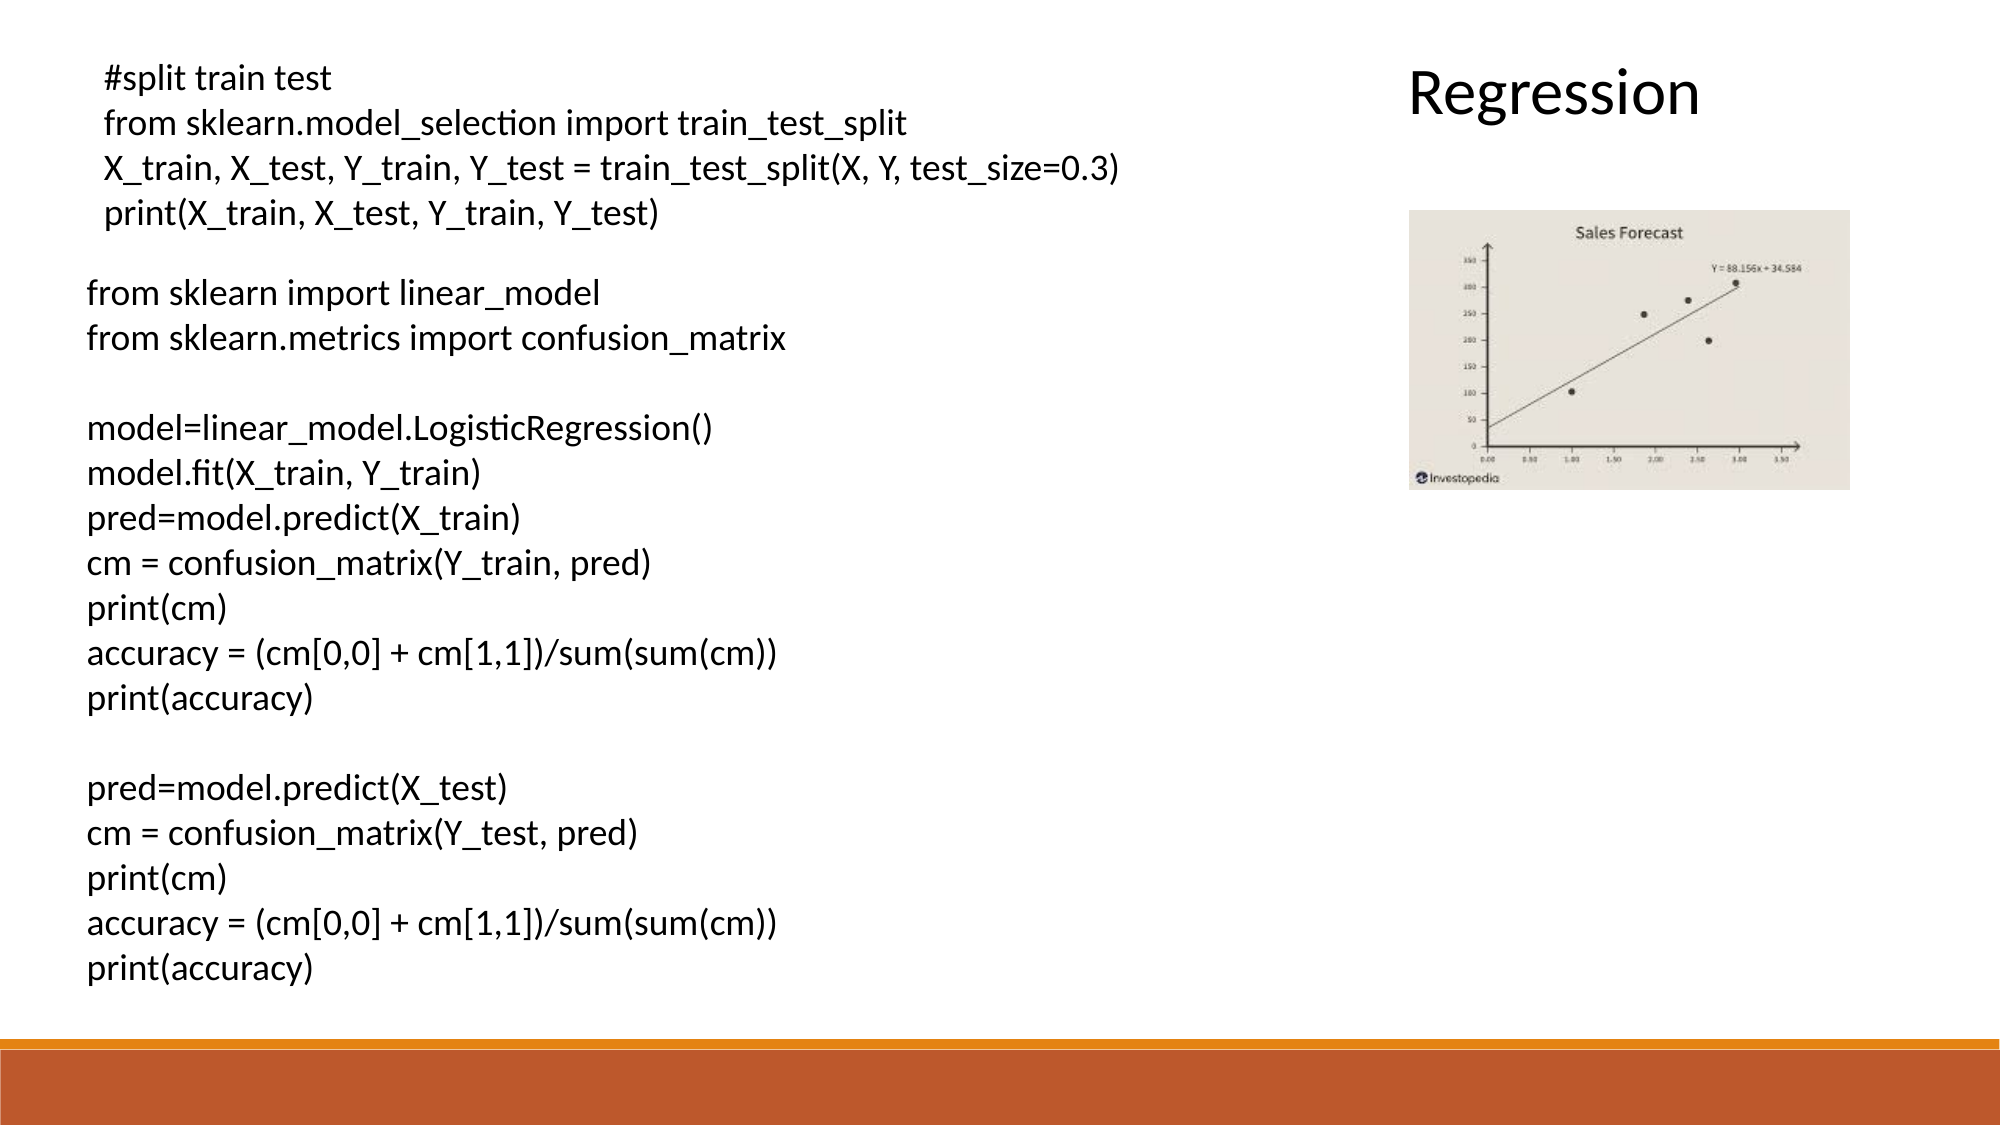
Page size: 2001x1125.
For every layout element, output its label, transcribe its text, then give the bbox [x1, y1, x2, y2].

text_box from sklearn import linear_model from sklearn.metrics import confusion_matrix model=linear_model.LogisticRegression() model.fit(X_train, Y_train) pred=model.predict(X_train) cm = confusion_matrix(Y_train, pred) print(cm) accuracy = (cm[0,0] + cm[1,1])/sum(sum(cm)) print(accuracy) pred=model.predict(X_test) cm = confusion_matrix(Y_test, pred) print(cm) accuracy = (cm[0,0] + cm[1,1])/sum(sum(cm)) print(accuracy) [71, 260, 1777, 996]
text_box Regression [1393, 40, 2000, 136]
text_box #split train test from sklearn.model_selection import train_test_split X_train, X_test, Y_train, Y_test = train_test_split(X, Y, test_size=0.3) print(X_train, X_test, Y_train, Y_test) [88, 45, 1664, 240]
picture [1408, 209, 1851, 491]
